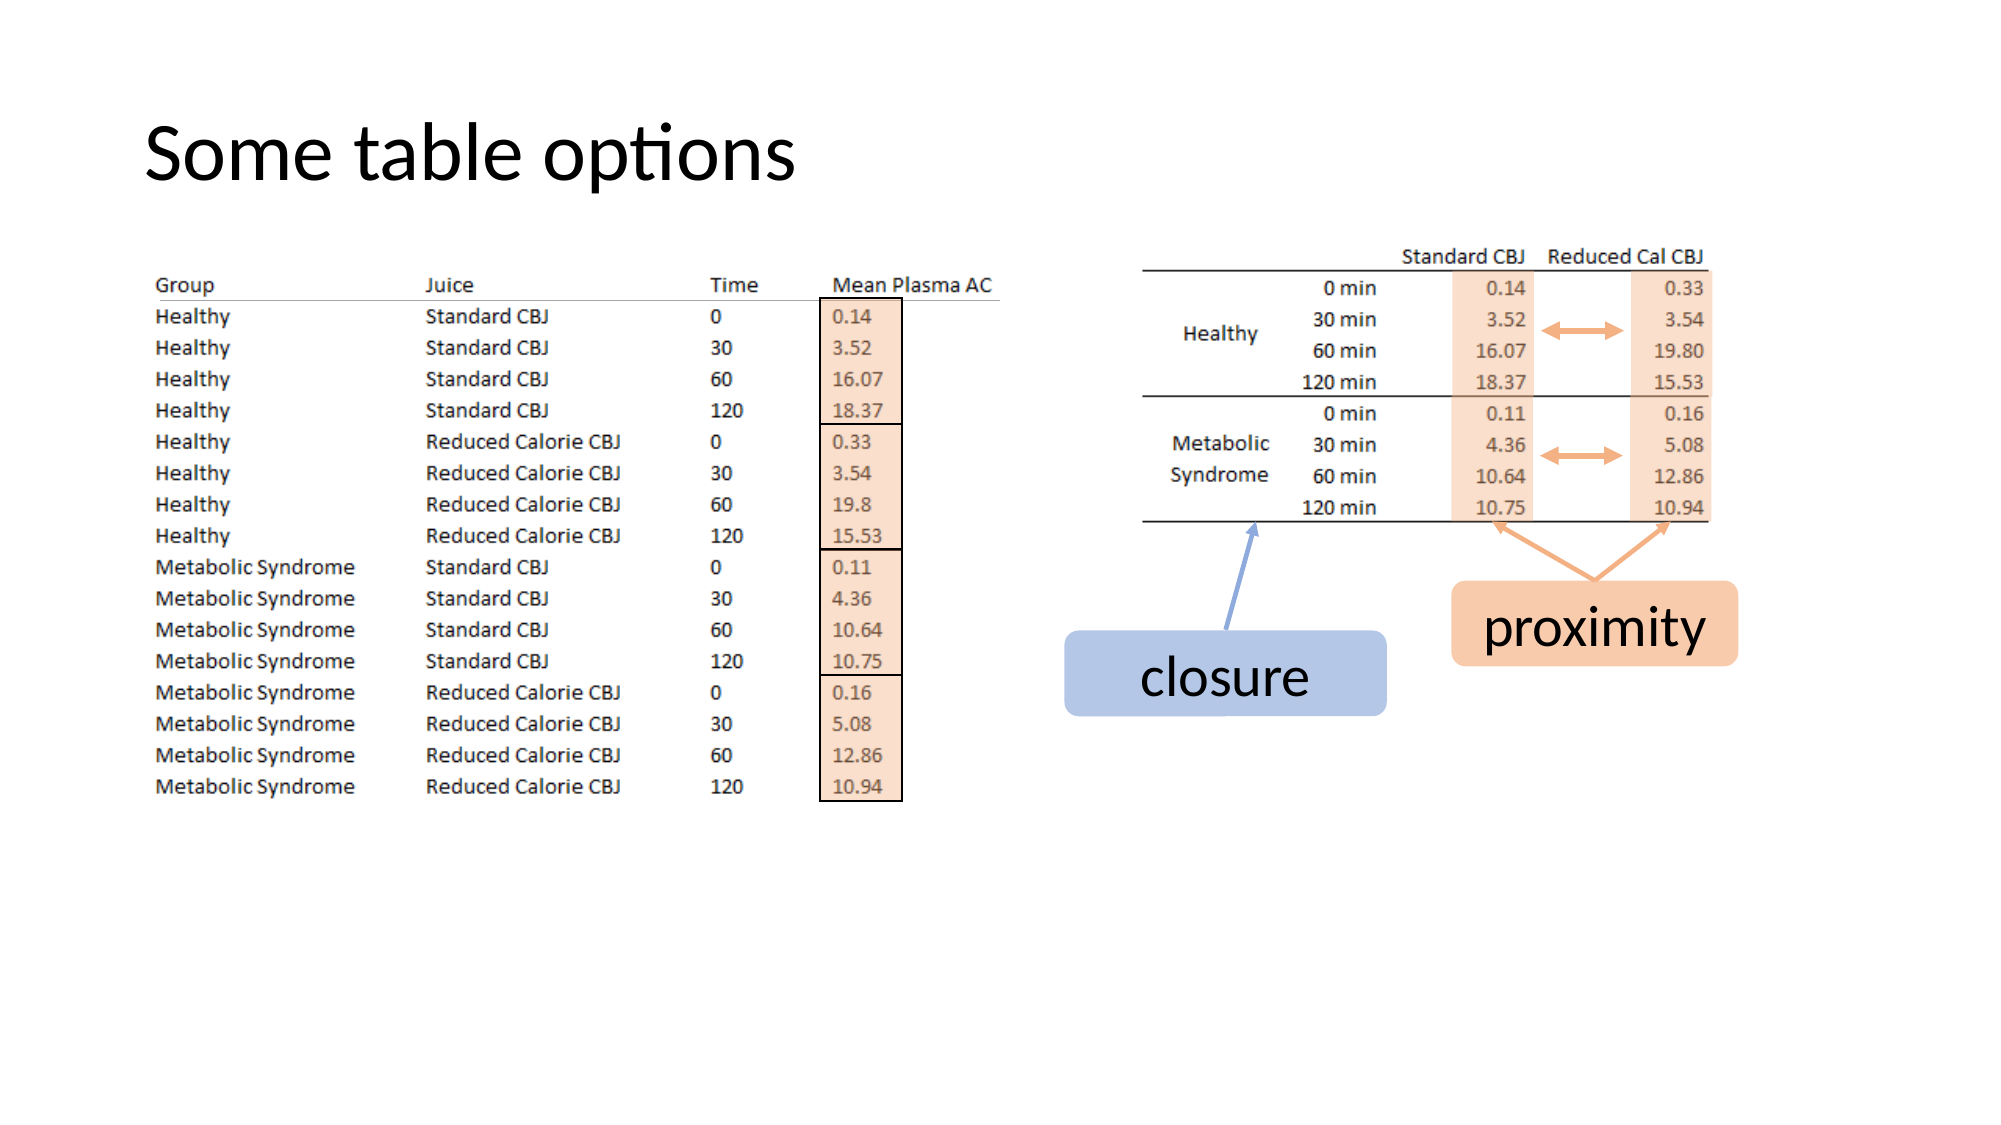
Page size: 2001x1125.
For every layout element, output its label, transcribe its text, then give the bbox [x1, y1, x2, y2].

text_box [1225, 521, 1256, 630]
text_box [1492, 521, 1594, 581]
text_box closure [1063, 629, 1388, 718]
text_box Some table options [129, 89, 1775, 205]
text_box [1594, 521, 1671, 581]
text_box proximity [1450, 579, 1740, 668]
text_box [154, 272, 1000, 808]
picture [1137, 242, 1712, 529]
